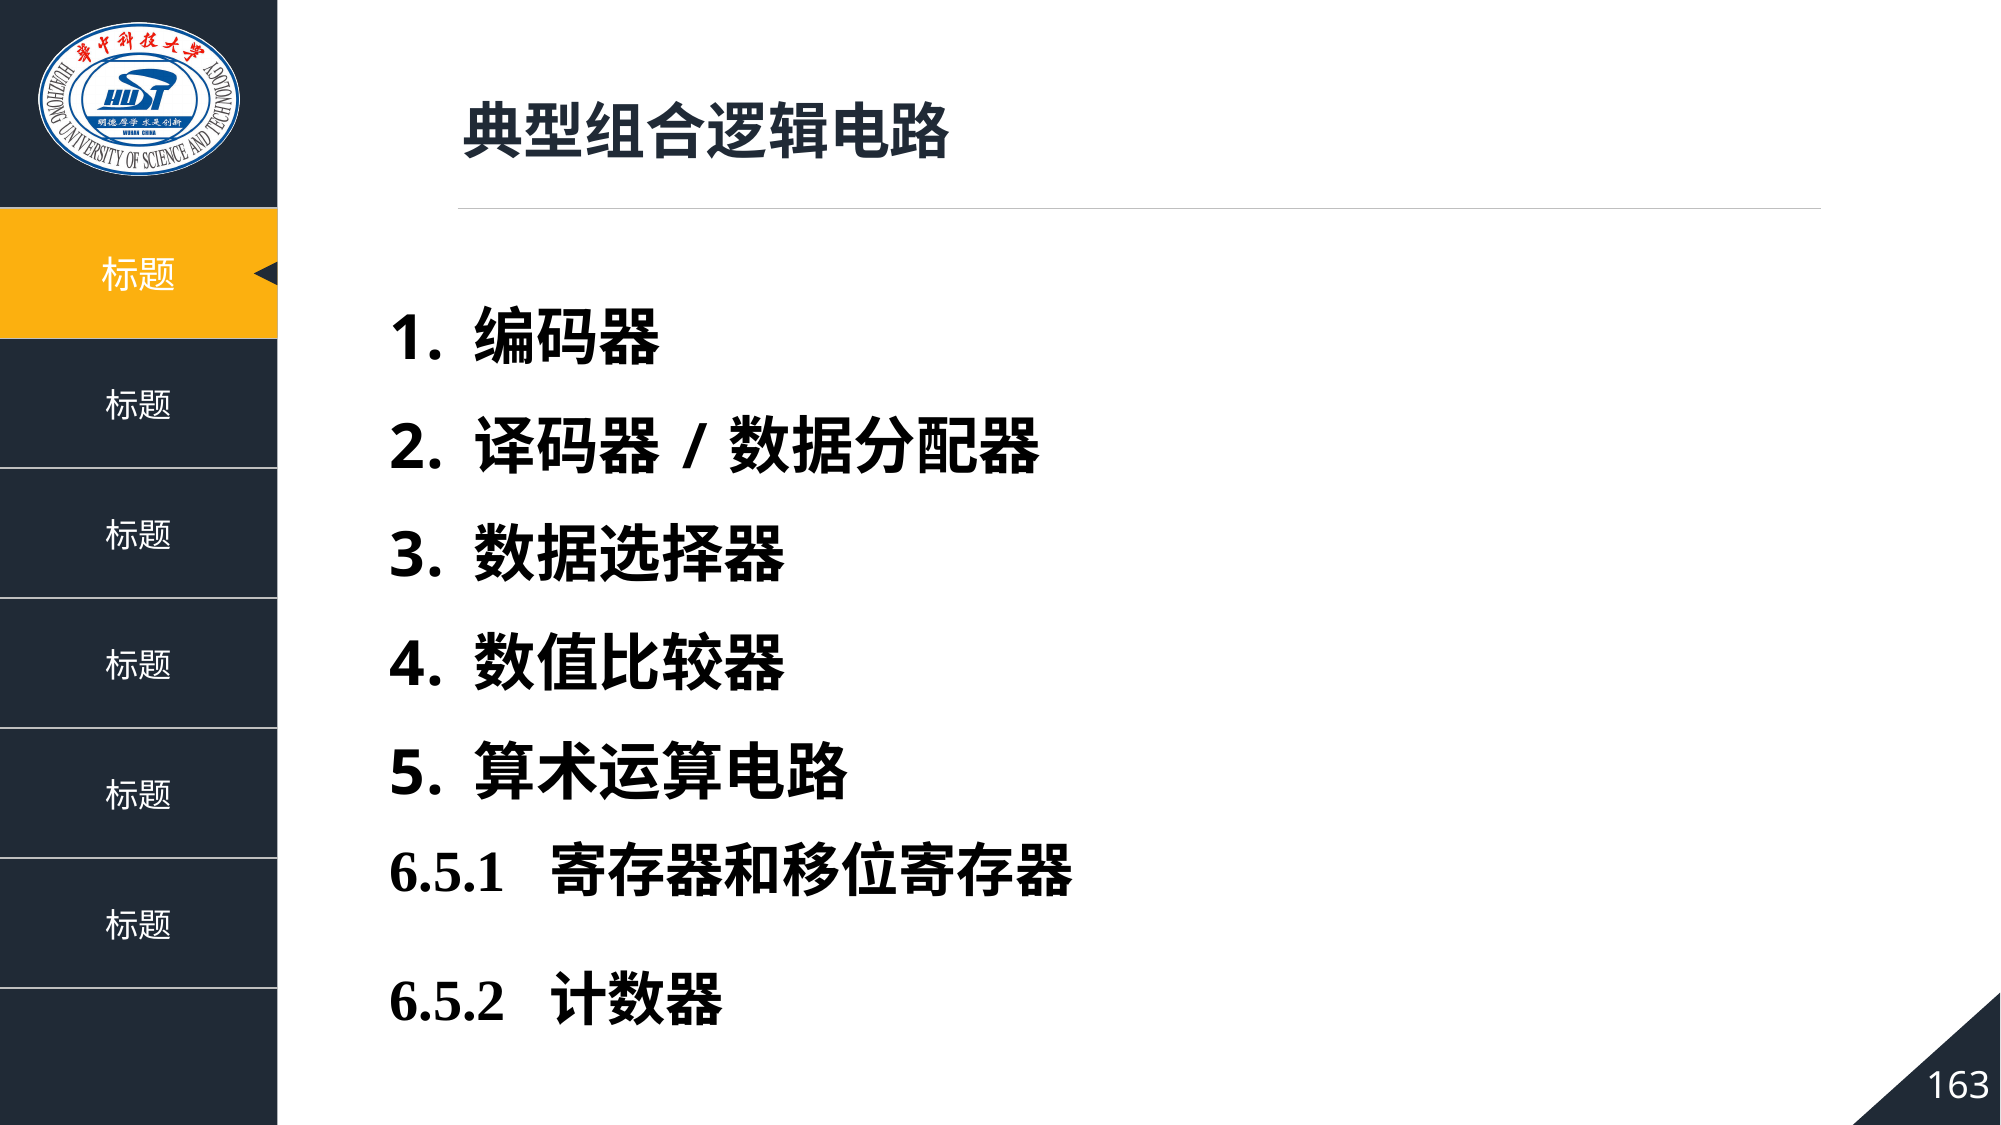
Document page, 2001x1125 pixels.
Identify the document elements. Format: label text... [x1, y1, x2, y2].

text_box 编码器 译码器/数据分配器 数据选择器 数值比较器 算术运算电路 [374, 256, 1385, 815]
text_box 6.5.2 计数器 [374, 954, 1686, 1040]
text_box 6.5.1 寄存器和移位寄存器 [374, 826, 1686, 911]
text_box 典型组合逻辑电路 [447, 84, 967, 173]
picture [38, 22, 240, 176]
